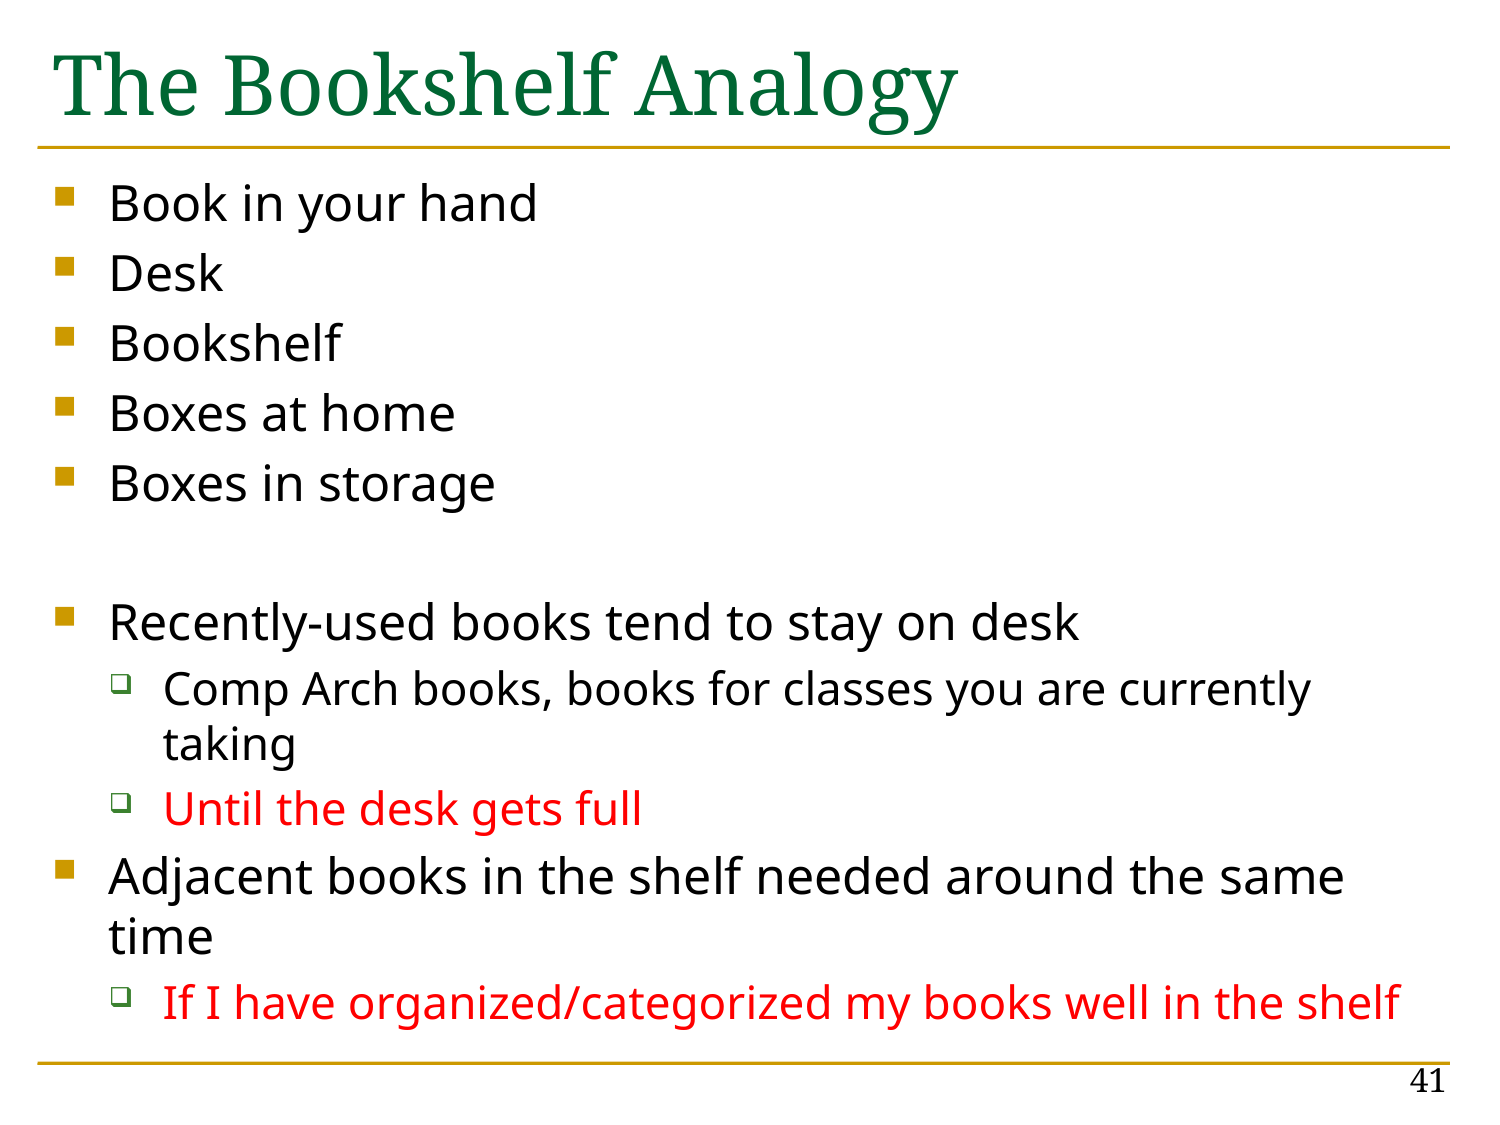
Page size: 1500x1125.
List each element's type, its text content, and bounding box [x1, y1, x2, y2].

list Book in your hand Desk Bookshelf Boxes at home Boxes in storage Recently-used books tend to stay on desk Comp Arch books, books for classes you are currently taking Until the desk gets full Adjacent books in the shelf needed around the same time If I have organized/categorized my books well in the shelf [37, 163, 1450, 1016]
title The Bookshelf Analogy [37, 24, 1450, 163]
slide_number 41 [1111, 1036, 1462, 1112]
